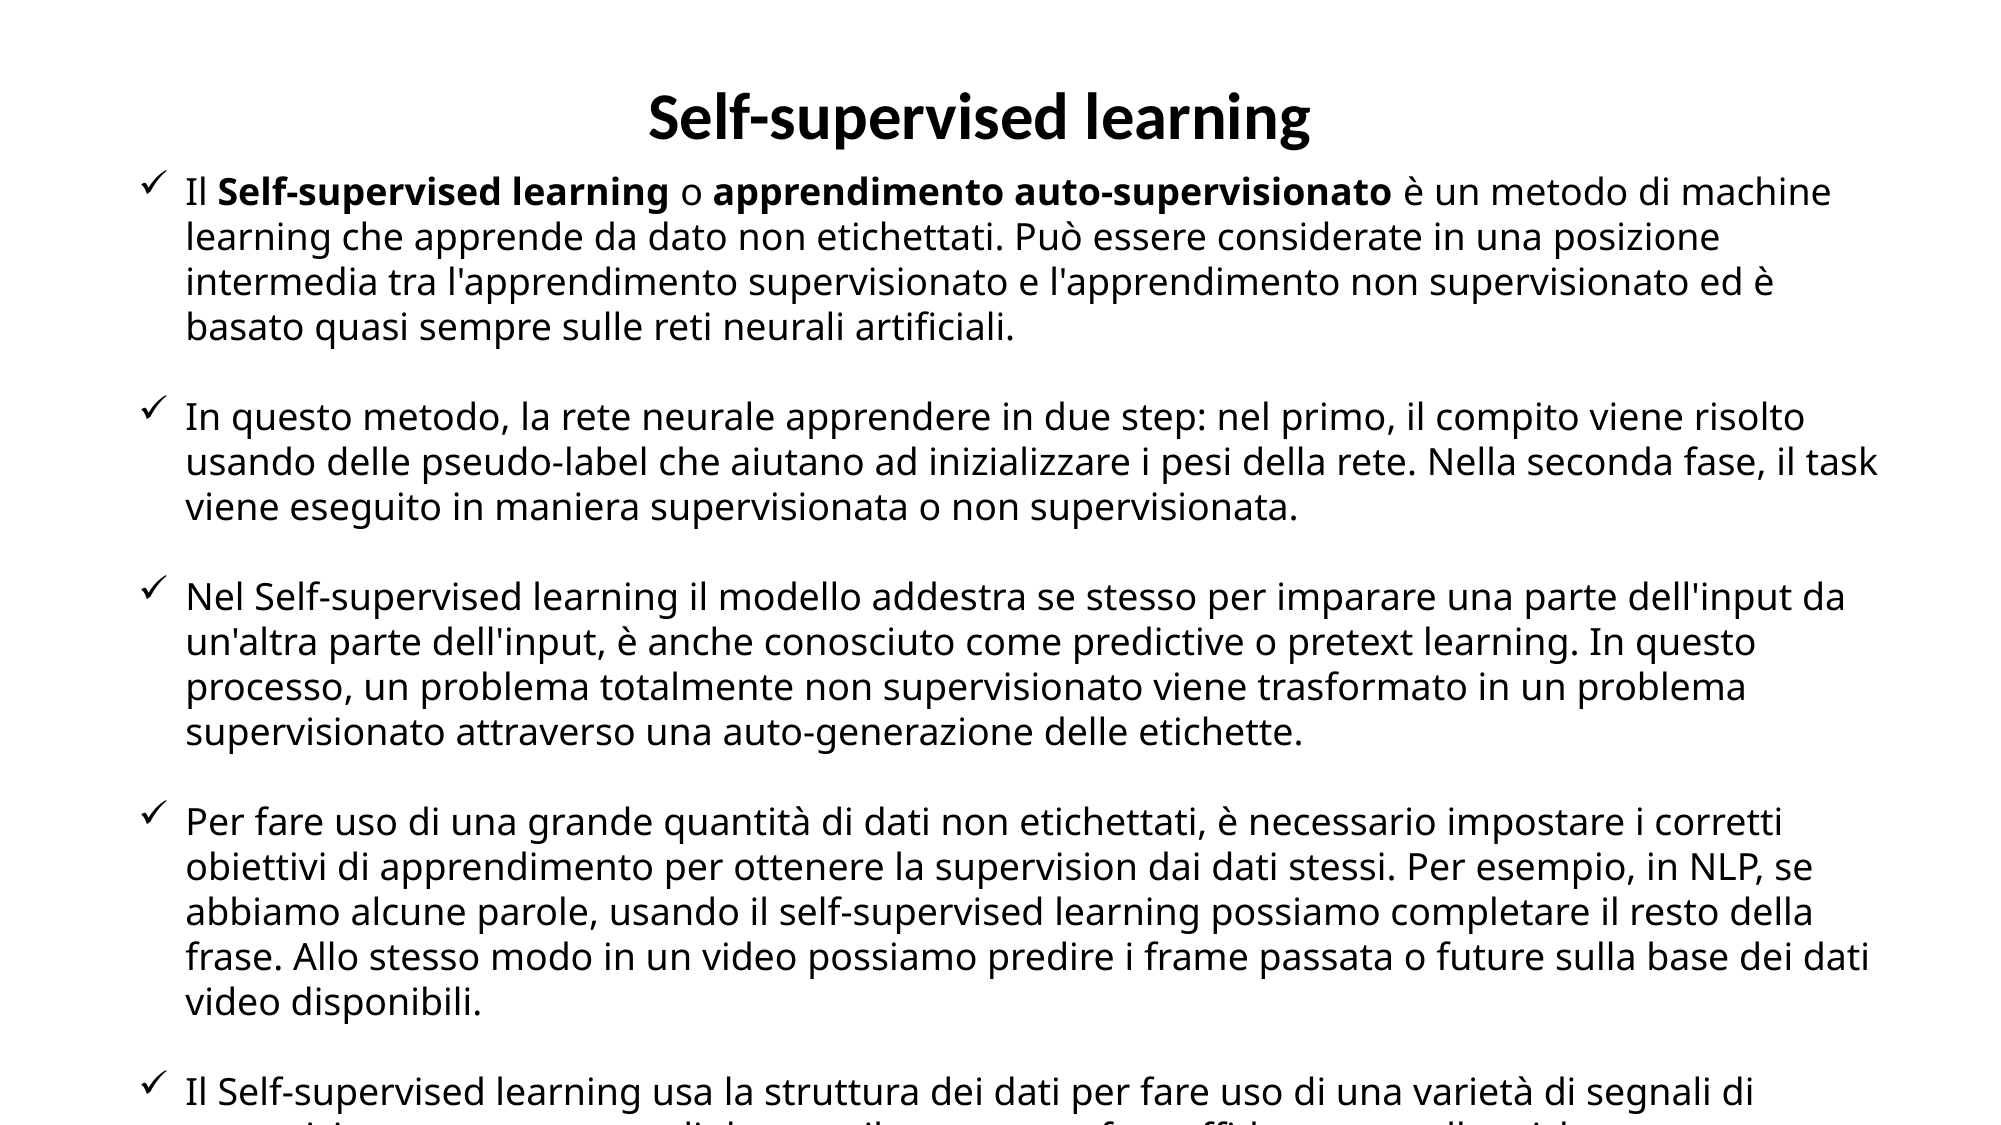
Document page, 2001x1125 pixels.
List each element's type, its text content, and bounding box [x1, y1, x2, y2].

text_box Il Self-supervised learning o apprendimento auto-supervisionato è un metodo di machine learning che apprende da dato non etichettati. Può essere considerate in una posizione intermedia tra l'apprendimento supervisionato e l'apprendimento non supervisionato ed è basato quasi sempre sulle reti neurali artificiali. In questo metodo, la rete neurale apprendere in due step: nel primo, il compito viene risolto usando delle pseudo-label che aiutano ad inizializzare i pesi della rete. Nella seconda fase, il task viene eseguito in maniera supervisionata o non supervisionata. Nel Self-supervised learning il modello addestra se stesso per imparare una parte dell'input da un'altra parte dell'input, è anche conosciuto come predictive o pretext learning. In questo processo, un problema totalmente non supervisionato viene trasformato in un problema supervisionato attraverso una auto-generazione delle etichette. Per fare uso di una grande quantità di dati non etichettati, è necessario impostare i corretti obiettivi di apprendimento per ottenere la supervision dai dati stessi. Per esempio, in NLP, se abbiamo alcune parole, usando il self-supervised learning possiamo completare il resto della frase. Allo stesso modo in un video possiamo predire i frame passata o future sulla base dei dati video disponibili. Il Self-supervised learning usa la struttura dei dati per fare uso di una varietà di segnali di supervision attraverso grandi dataset, il tutto senza fare affidamento sulle etichette. [123, 161, 1918, 1125]
text_box Self-supervised learning [633, 65, 1327, 160]
